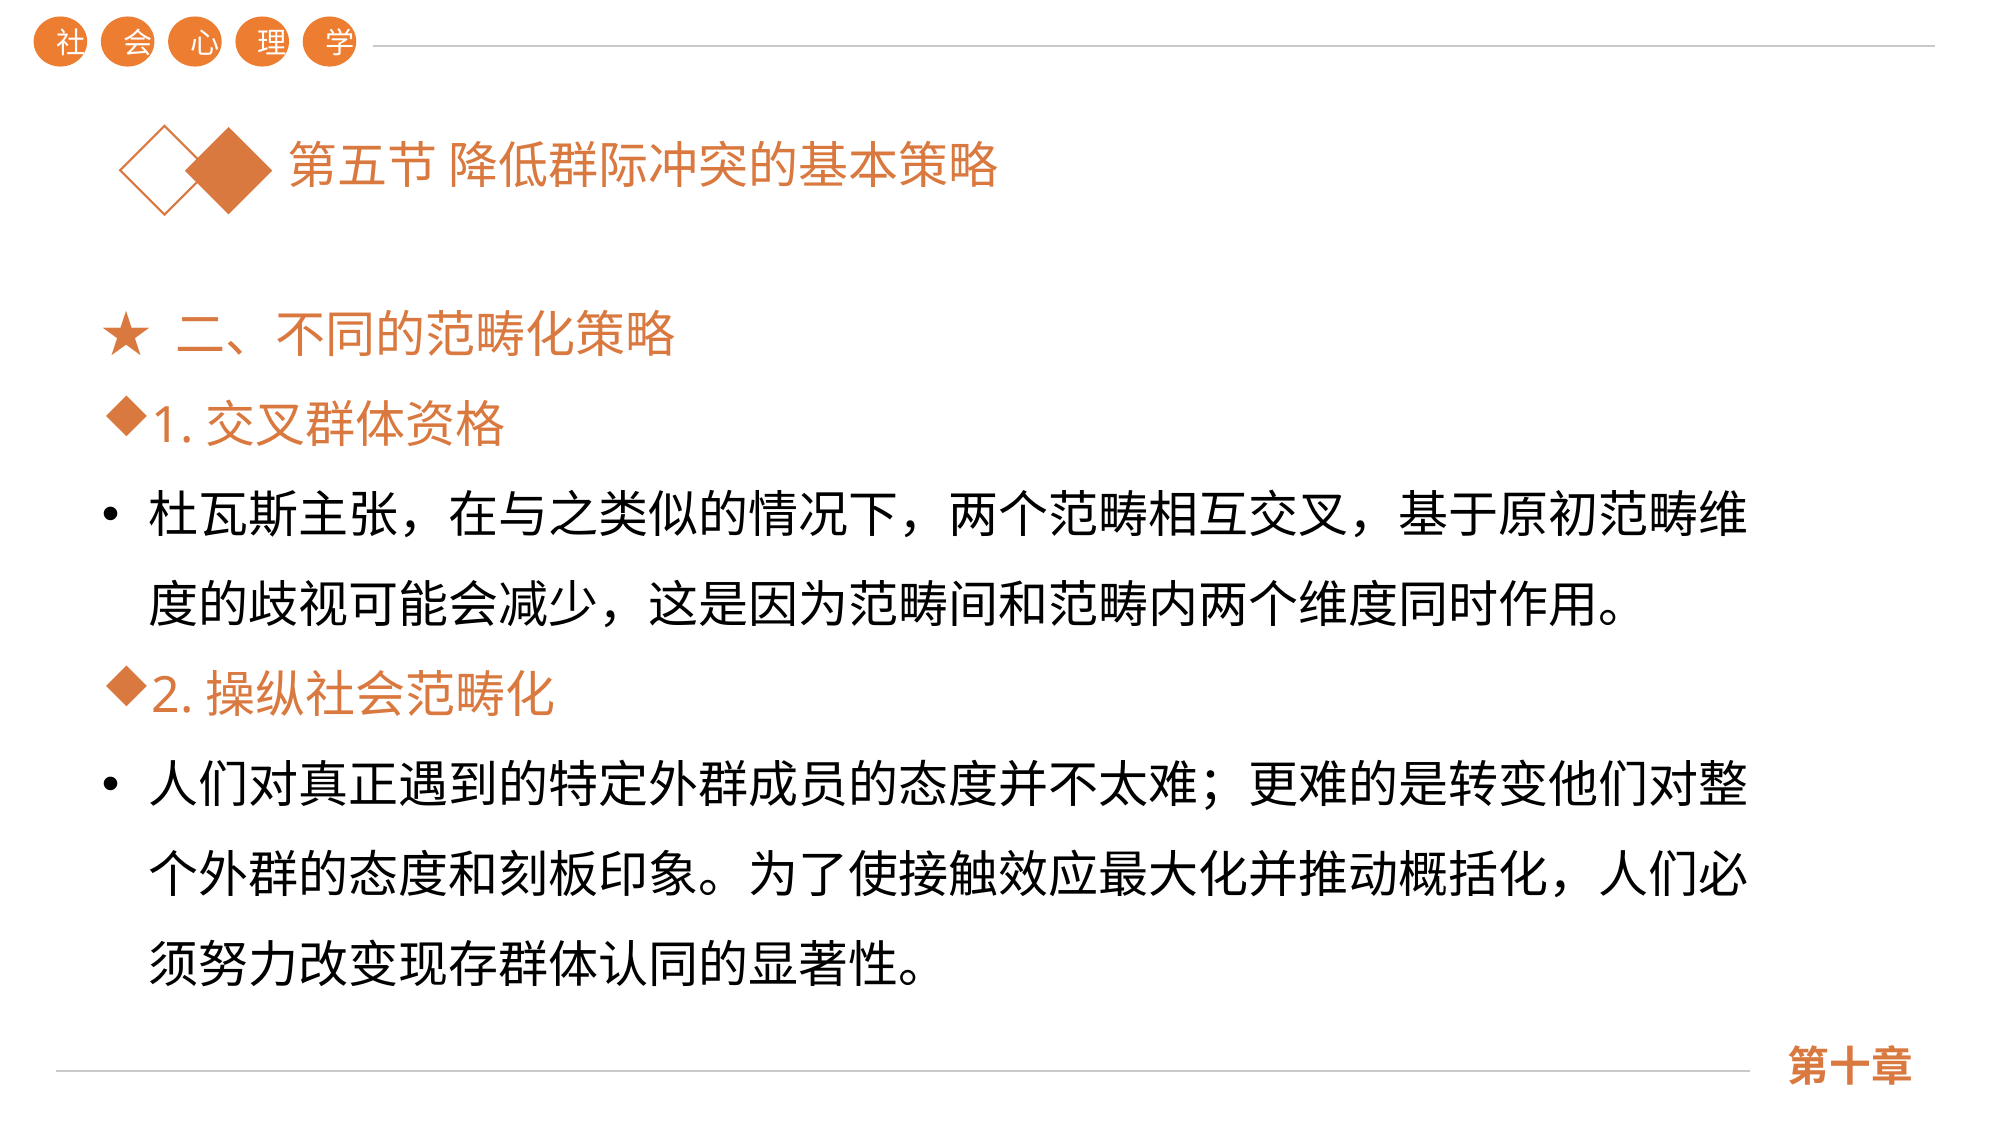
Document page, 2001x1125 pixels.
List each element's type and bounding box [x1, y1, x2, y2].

text_box [33, 16, 2000, 1097]
